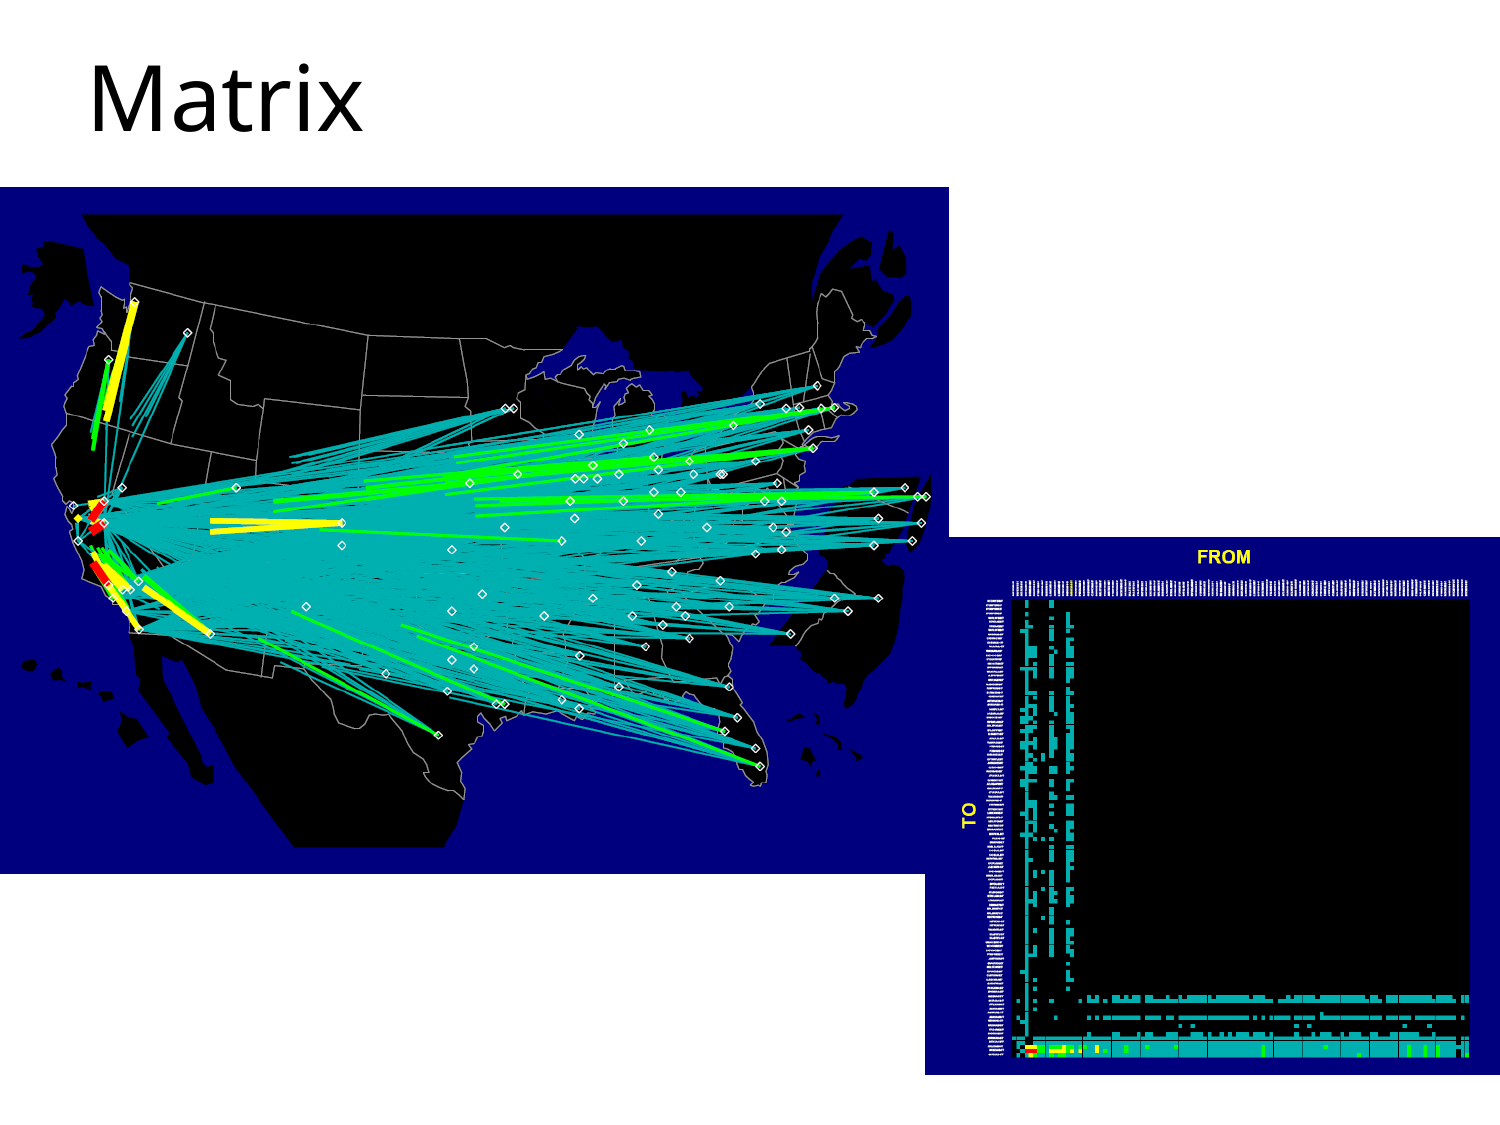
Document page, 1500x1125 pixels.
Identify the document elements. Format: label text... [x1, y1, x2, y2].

title Matrix [71, 8, 1422, 196]
picture [0, 187, 1500, 1075]
